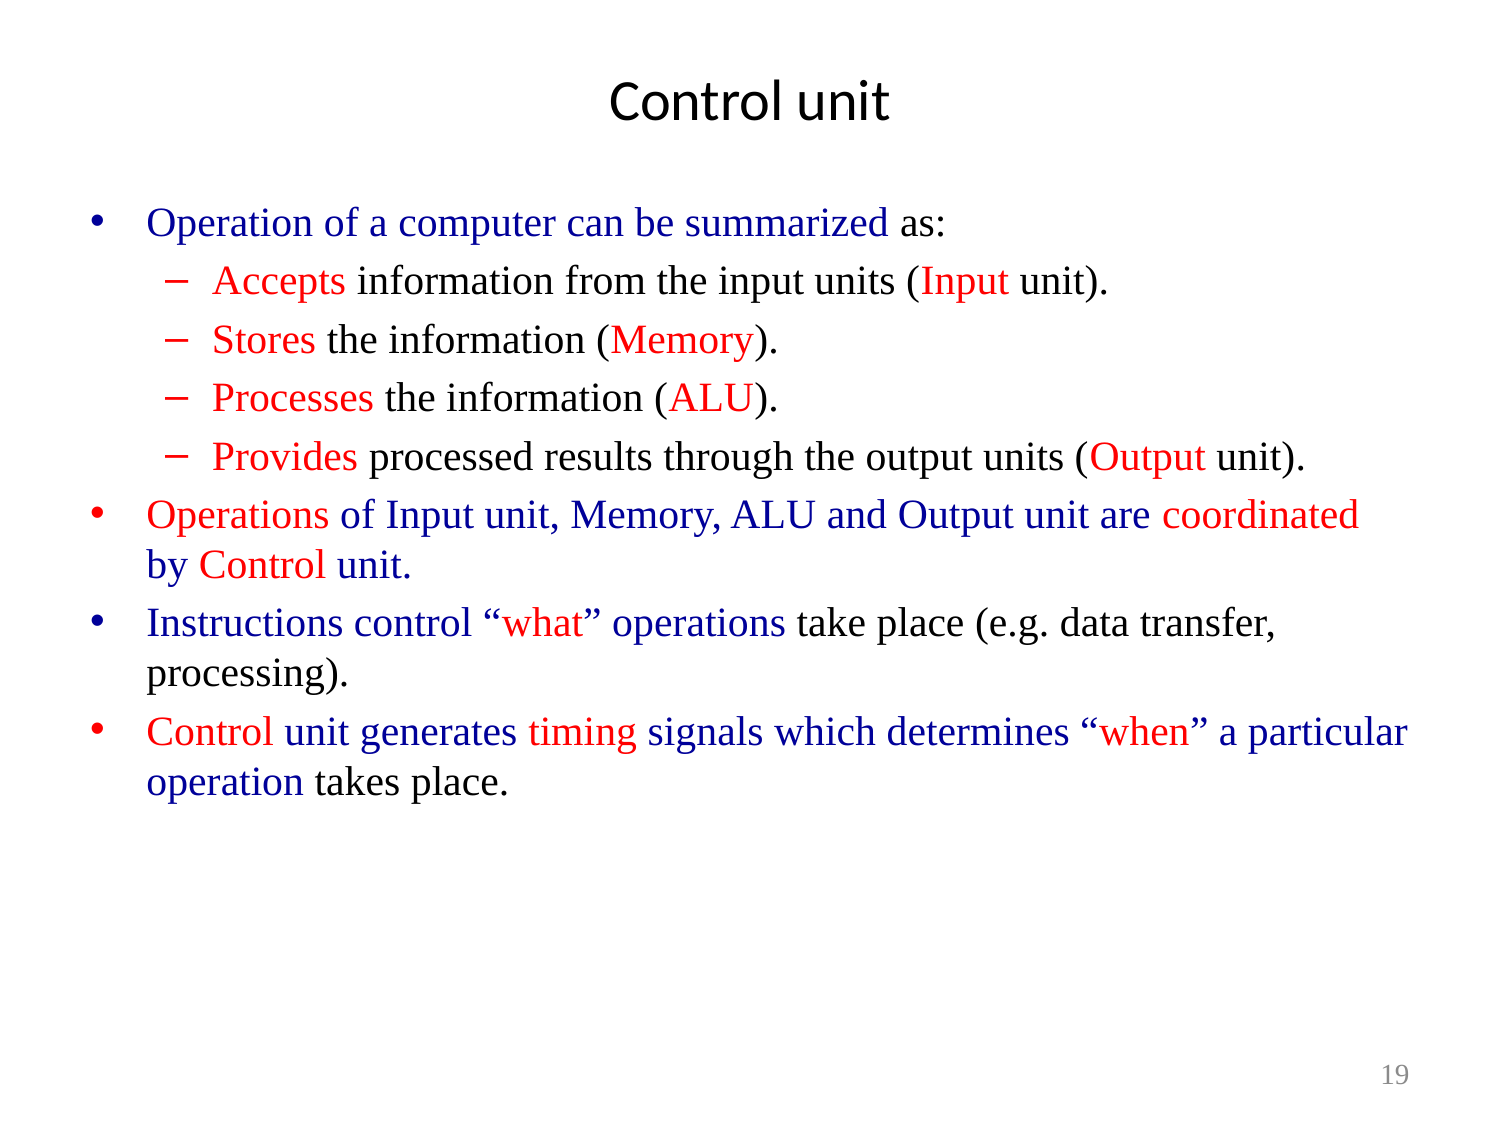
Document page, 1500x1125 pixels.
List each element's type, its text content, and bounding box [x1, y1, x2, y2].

list Operation of a computer can be summarized as: Accepts information from the input units (Input unit). Stores the information (Memory). Processes the information (ALU). Provides processed results through the output units (Output unit). Operations of Input unit, Memory, ALU and Output unit are coordinated by Control unit. Instructions control “what” operations take place (e.g. data transfer, processing). Control unit generates timing signals which determines “when” a particular operation takes place. [74, 187, 1426, 1006]
title Control unit [74, 44, 1426, 151]
slide_number 19 [1074, 1042, 1425, 1103]
